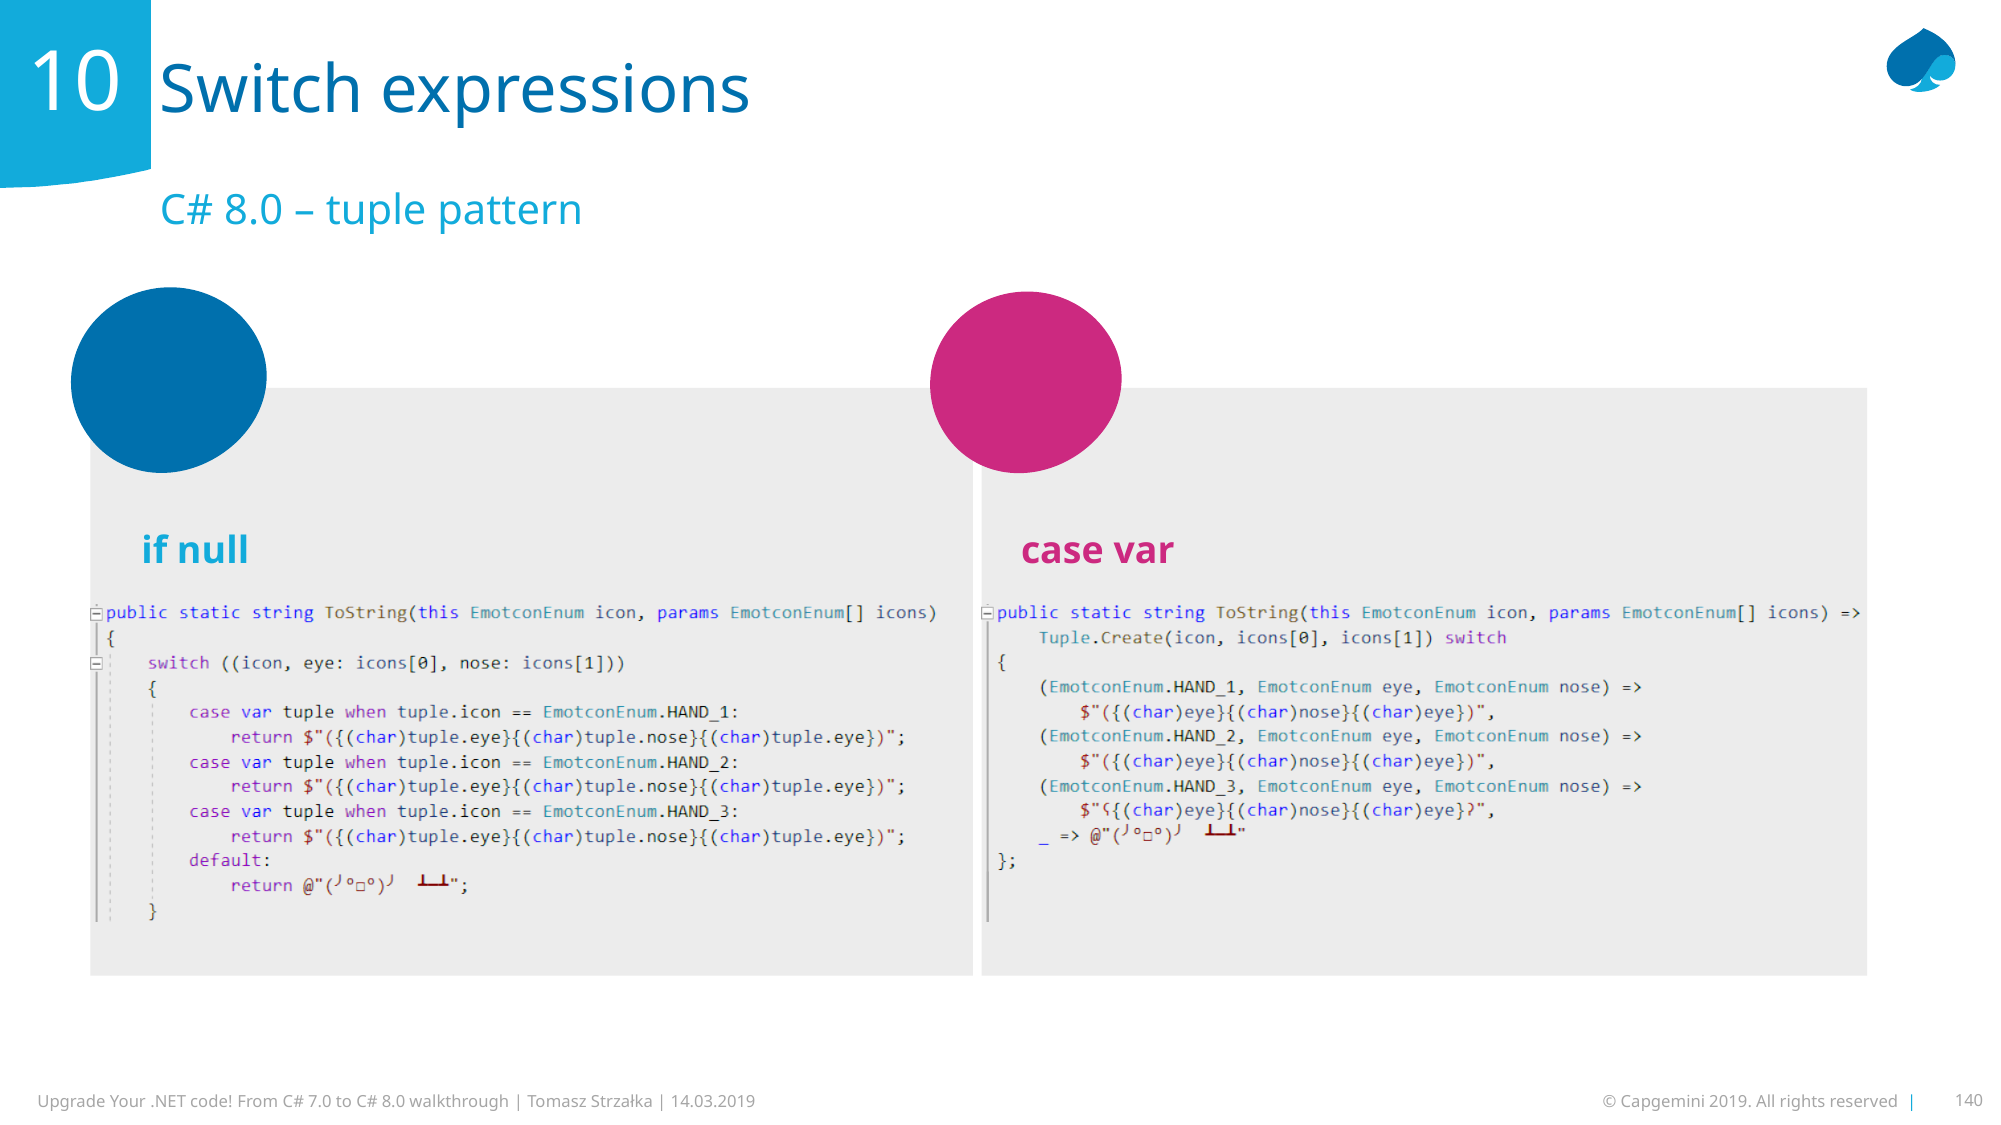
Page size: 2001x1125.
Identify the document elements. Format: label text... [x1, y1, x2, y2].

picture [981, 604, 1863, 922]
text_box [930, 291, 1122, 474]
text_box [89, 387, 974, 977]
text_box [981, 387, 1868, 977]
list 10 [0, 7, 150, 158]
text_box case var [1021, 498, 1859, 604]
text_box [70, 287, 267, 473]
text_box if null [141, 498, 941, 604]
title Switch expressions [159, 0, 1863, 182]
list C# 8.0 – tuple pattern [159, 188, 1955, 272]
picture [90, 604, 972, 922]
